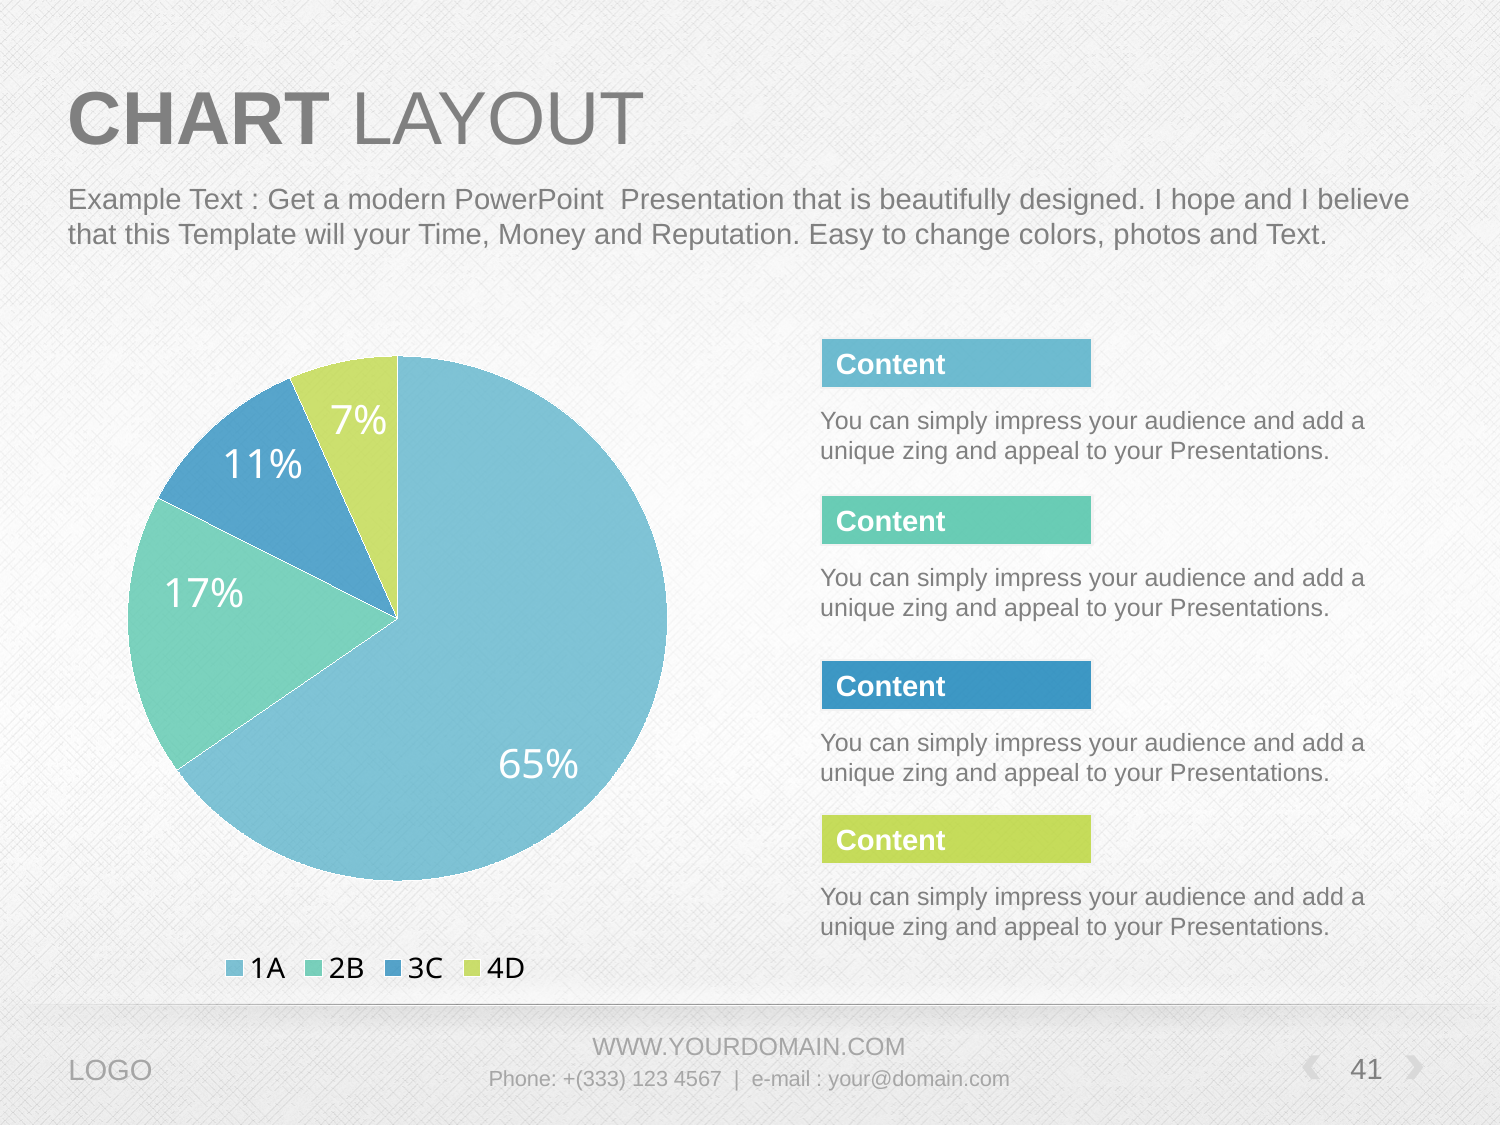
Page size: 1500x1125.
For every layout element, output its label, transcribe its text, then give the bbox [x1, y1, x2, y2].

chart [0, 296, 806, 994]
text_box Content [819, 658, 1095, 712]
title CHART LAYOUT [53, 61, 1436, 168]
text_box You can simply impress your audience and add a unique zing and appeal to your Presentations. [810, 397, 1436, 472]
picture [0, 0, 1500, 1125]
text_box You can simply impress your audience and add a unique zing and appeal to your Presentations. [810, 553, 1436, 629]
text_box You can simply impress your audience and add a unique zing and appeal to your Presentations. [810, 719, 1436, 794]
text_box Content [819, 812, 1095, 866]
text_box Content [819, 493, 1095, 547]
text_box Content [819, 336, 1095, 390]
text_box You can simply impress your audience and add a unique zing and appeal to your Presentations. [810, 872, 1436, 948]
list Example Text : Get a modern PowerPoint Presentation that is beautifully designed. I hope and I believe that this Template will your Time, Money and Reputation. Easy to change colors, photos and Text. [53, 172, 1436, 279]
